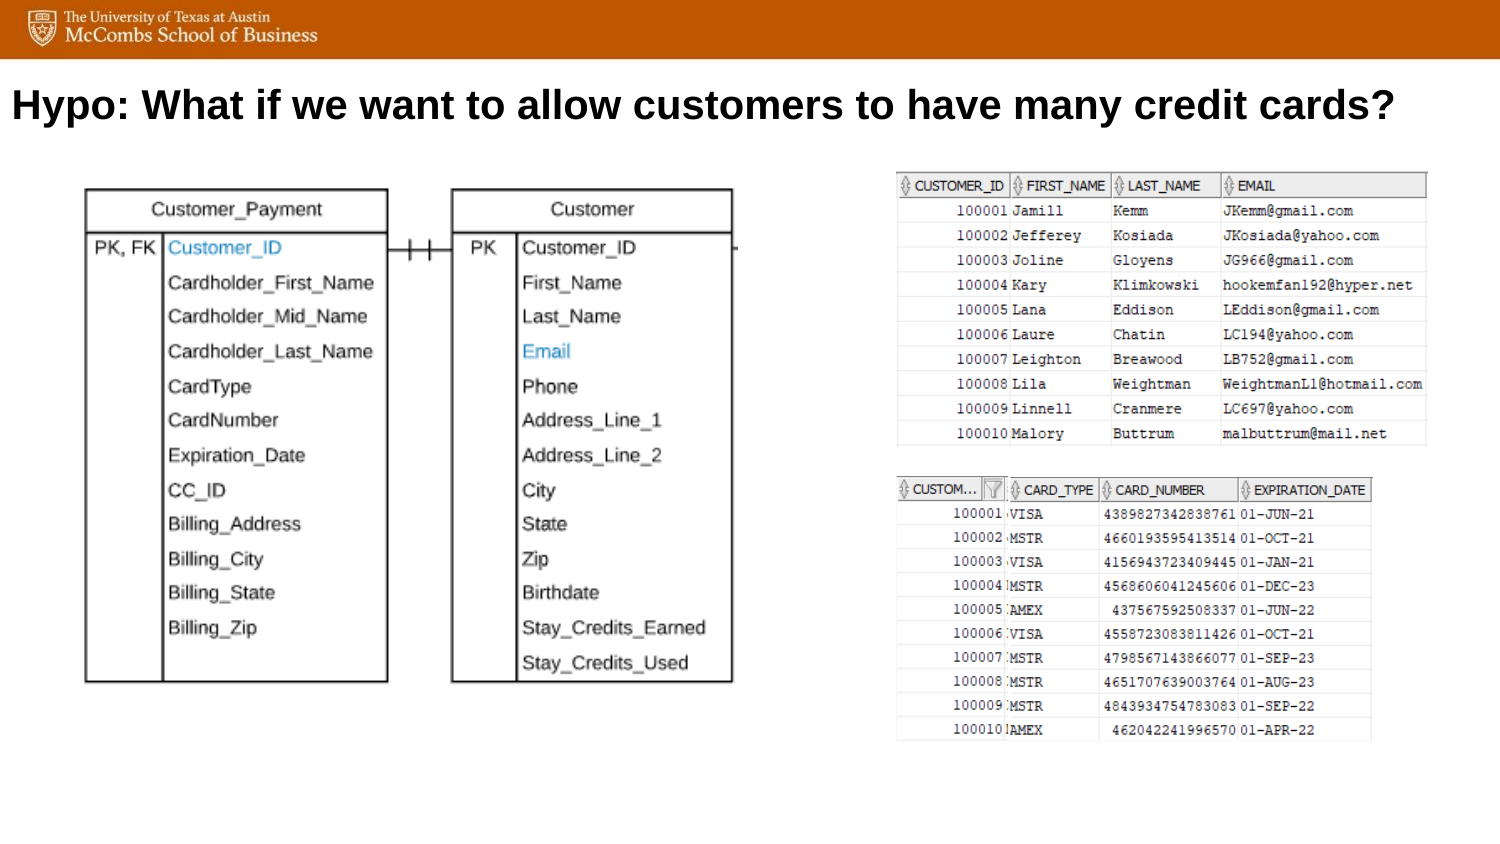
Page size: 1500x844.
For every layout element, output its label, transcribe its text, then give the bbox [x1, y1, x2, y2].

picture [0, 136, 1500, 844]
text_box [896, 475, 1386, 741]
text_box Hypo: What if we want to allow customers to have many credit cards? [0, 70, 1500, 136]
picture [0, 0, 1500, 70]
